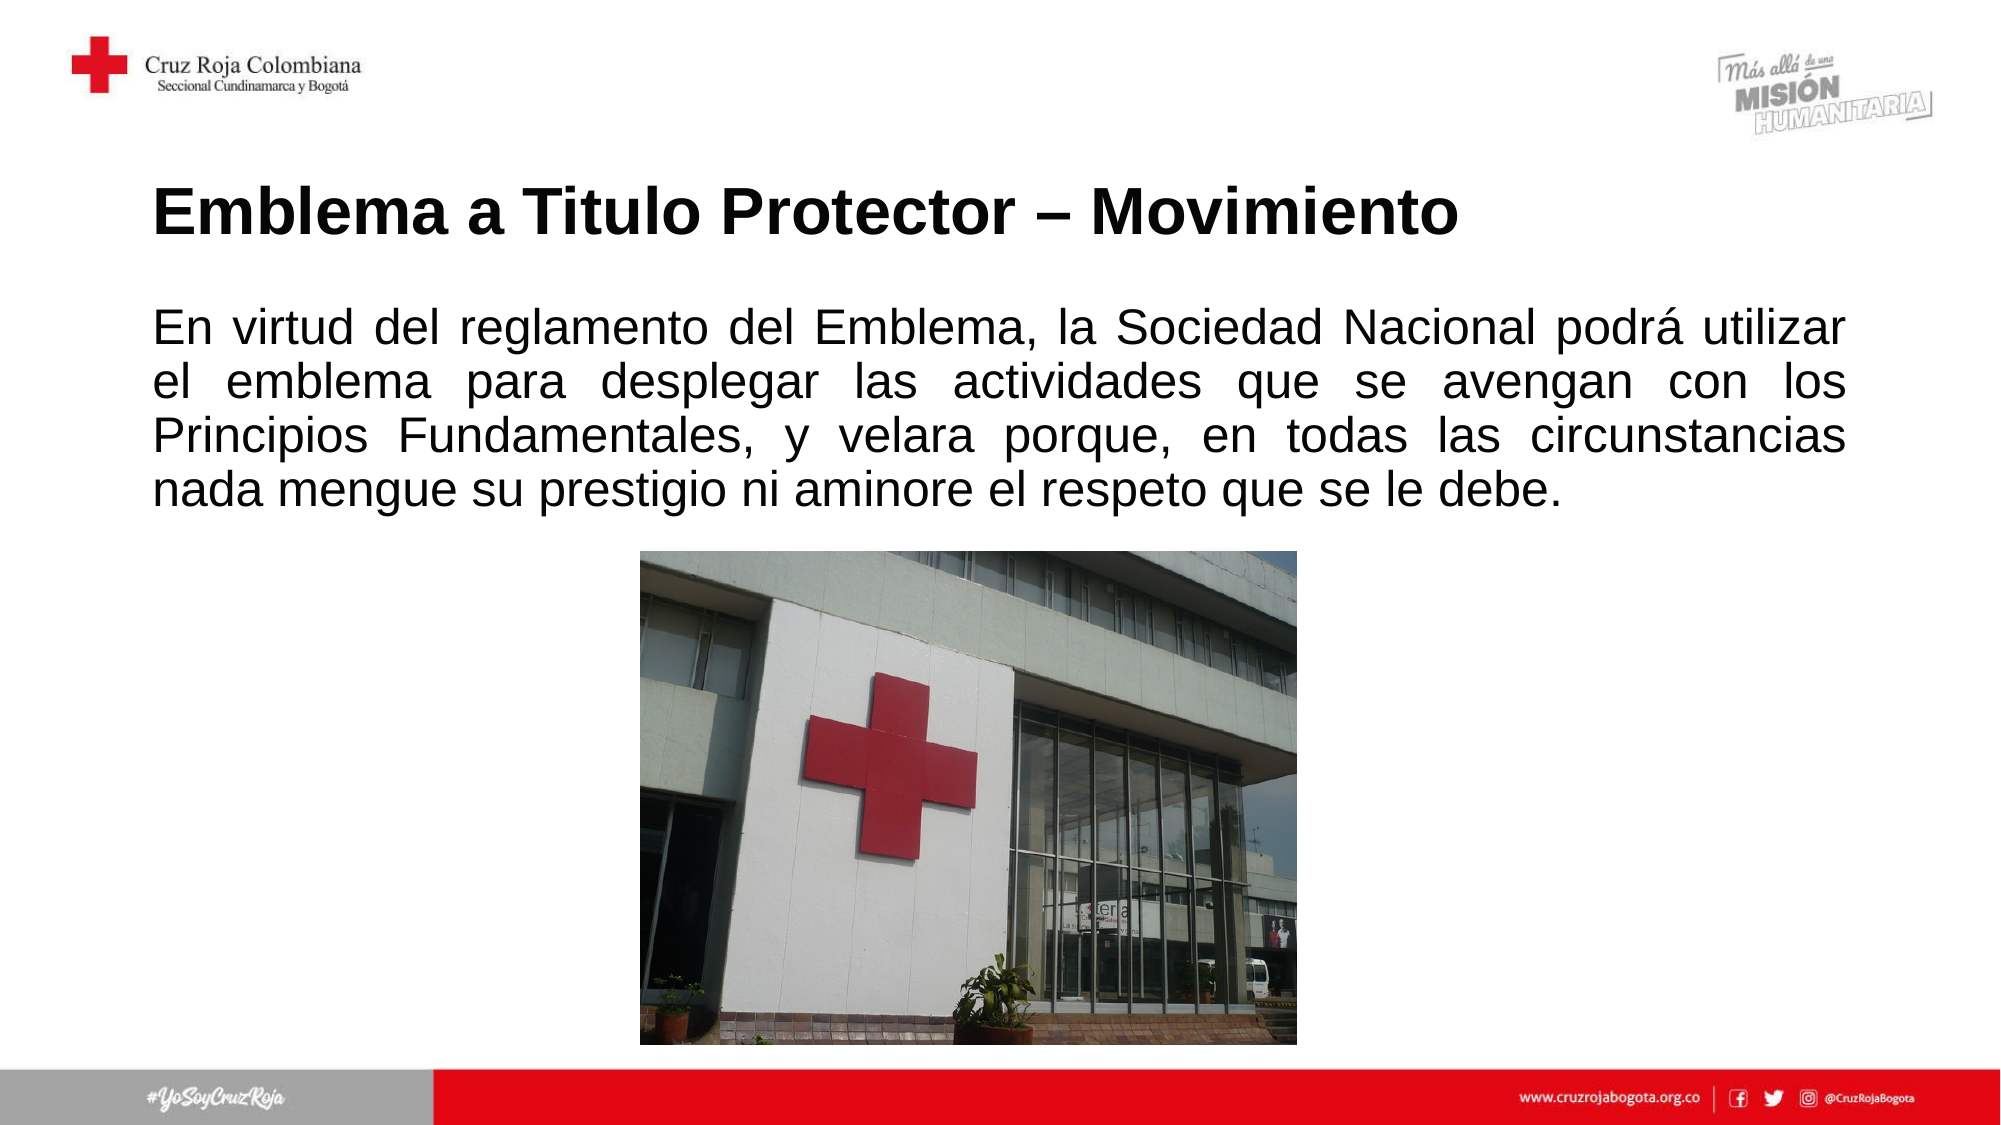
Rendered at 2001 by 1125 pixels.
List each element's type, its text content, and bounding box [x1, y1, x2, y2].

picture [0, 0, 2001, 1125]
title Emblema a Titulo Protector – Movimiento [137, 143, 1863, 284]
list En virtud del reglamento del Emblema, la Sociedad Nacional podrá utilizar el emblema para desplegar las actividades que se avengan con los Principios Fundamentales, y velara porque, en todas las circunstancias nada mengue su prestigio ni aminore el respeto que se le debe. [137, 293, 1863, 869]
